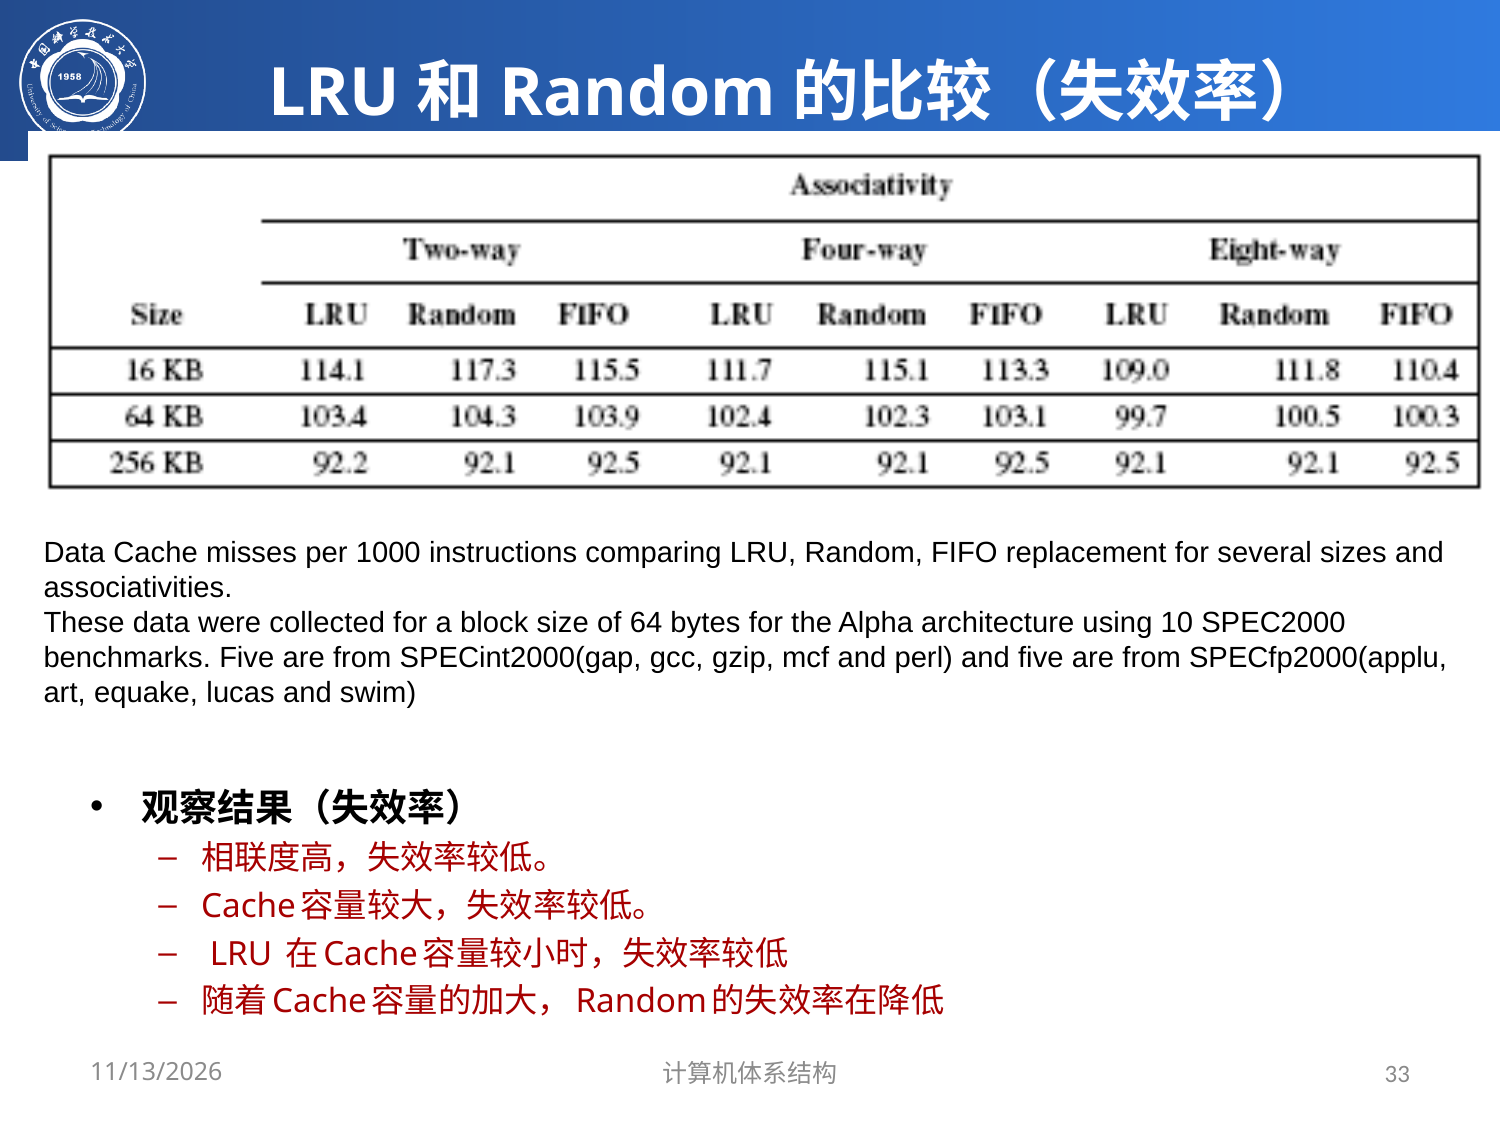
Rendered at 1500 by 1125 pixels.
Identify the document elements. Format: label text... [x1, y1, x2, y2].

list 观察结果（失效率） 相联度高，失效率较低。 Cache容量较大，失效率较低。 LRU 在Cache容量较小时，失效率较低 随着Cache容量的加大，Random的失效率在降低 [75, 766, 1425, 1030]
footer 计算机体系结构 [512, 1042, 988, 1103]
picture [19, 19, 1500, 502]
slide_number 33 [1074, 1042, 1425, 1103]
title LRU和Random的比较（失效率） [169, 24, 1425, 131]
text_box Data Cache misses per 1000 instructions comparing LRU, Random, FIFO replacement for several sizes and associativities. These data were collected for a block size of 64 bytes for the Alpha architecture using 10 SPEC2000 benchmarks. Five are from SPECint2000(gap, gcc, gzip, mcf and perl) and five are from SPECfp2000(applu, art, equake, lucas and swim) [28, 525, 1500, 716]
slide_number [75, 1042, 425, 1103]
